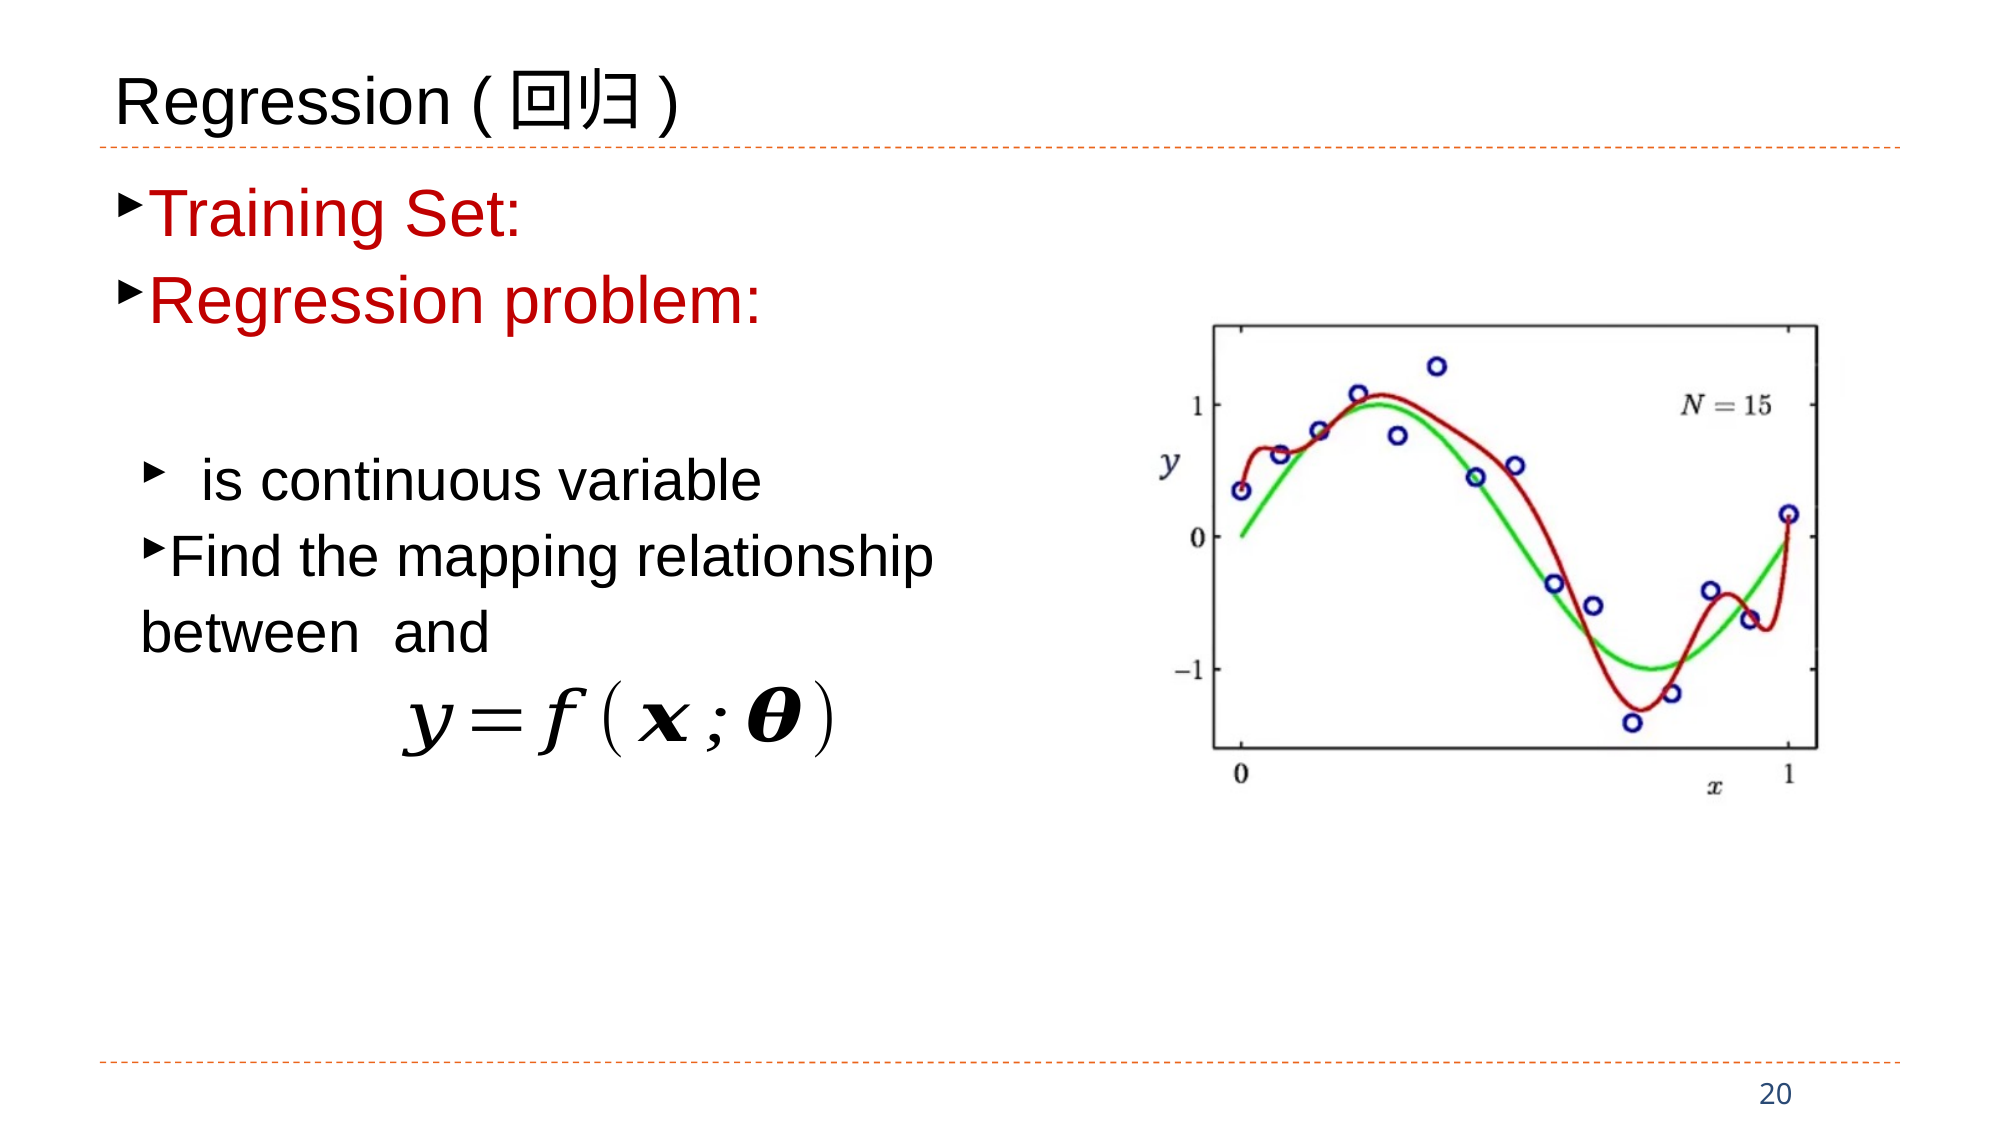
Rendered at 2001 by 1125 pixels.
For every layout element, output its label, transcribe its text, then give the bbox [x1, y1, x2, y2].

picture [1140, 287, 1848, 838]
title Regression (回归) [99, 24, 1900, 146]
